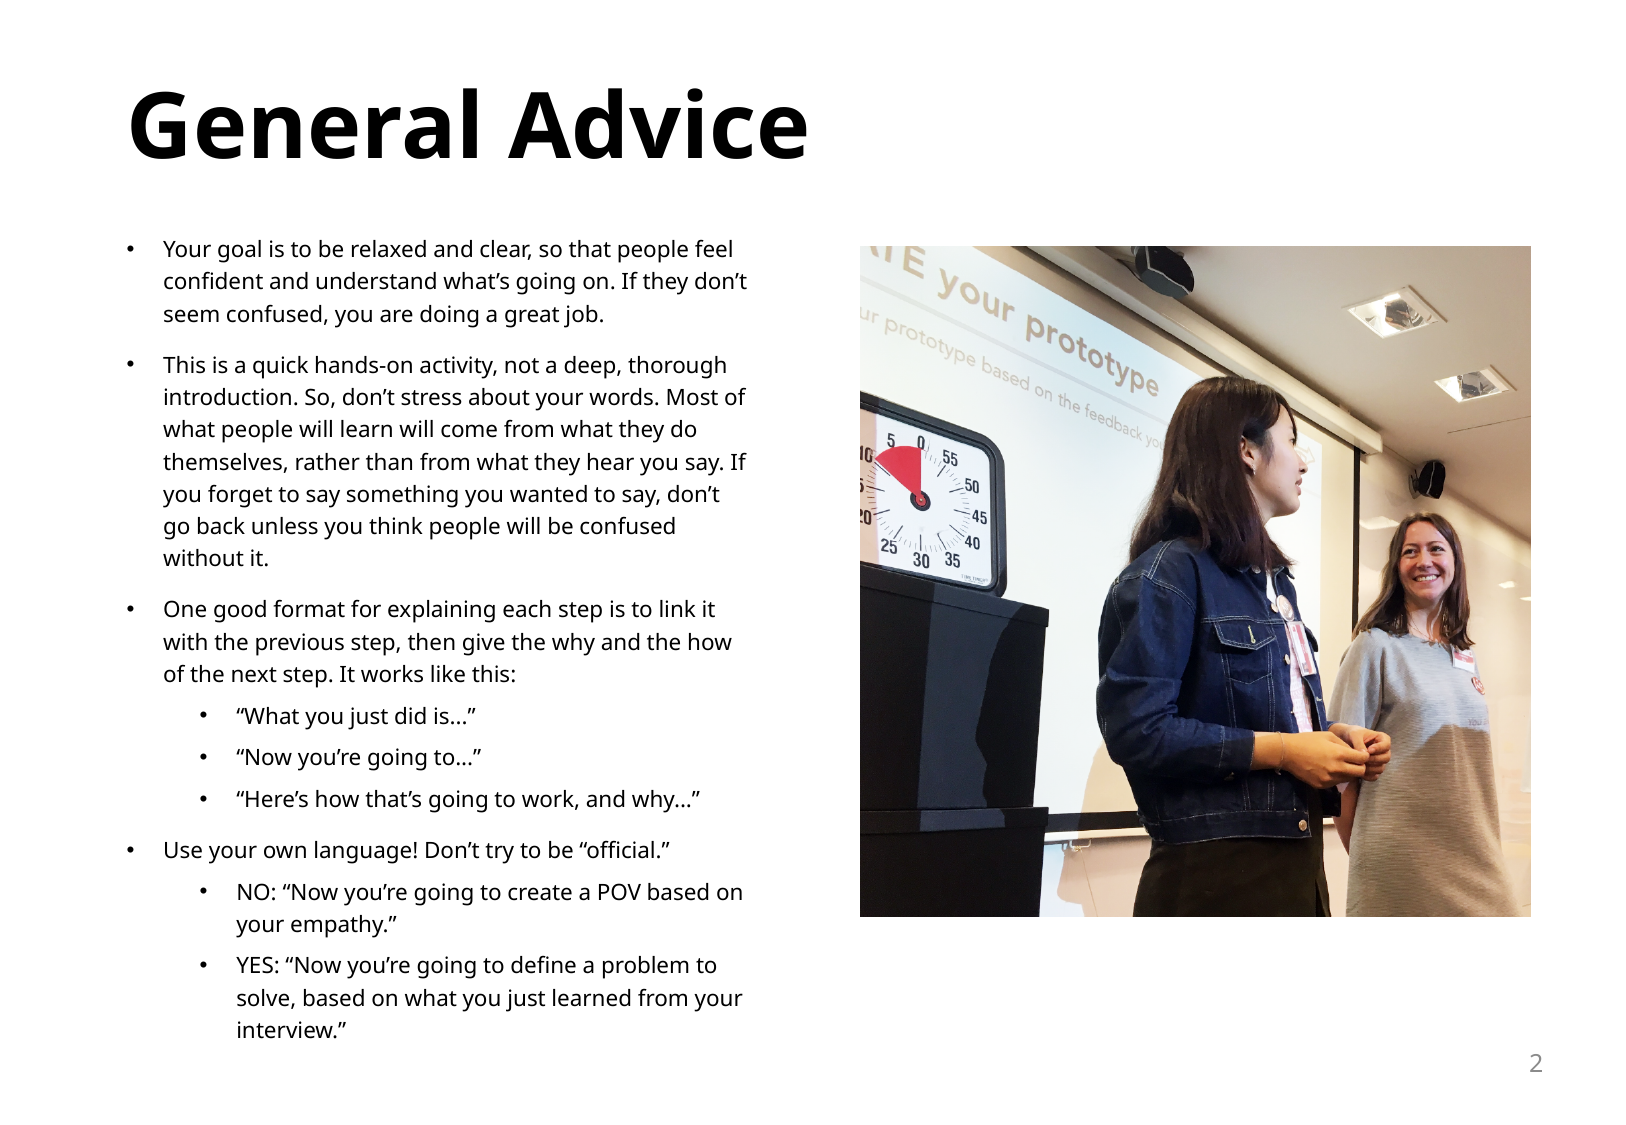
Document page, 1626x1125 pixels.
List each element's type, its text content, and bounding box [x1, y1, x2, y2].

list Your goal is to be relaxed and clear, so that people feel confident and understand what’s going on. If they don’t seem confused, you are doing a great job. This is a quick hands-on activity, not a deep, thorough introduction. So, don’t stress about your words. Most of what people will learn will come from what they do themselves, rather than from what they hear you say. If you forget to say something you wanted to say, don’t go back unless you think people will be confused without it. One good format for explaining each step is to link it with the previous step, then give the why and the how of the next step. It works like this: “What you just did is...” “Now you’re going to...” “Here’s how that’s going to work, and why...” Use your own language! Don’t try to be “official.” NO: “Now you’re going to create a POV based on your empathy.” YES: “Now you’re going to define a problem to solve, based on what you just learned from your interview.” [111, 222, 766, 1067]
slide_number 1 [1192, 1034, 1559, 1095]
picture [860, 246, 1531, 917]
title General Advice [111, 59, 1514, 197]
